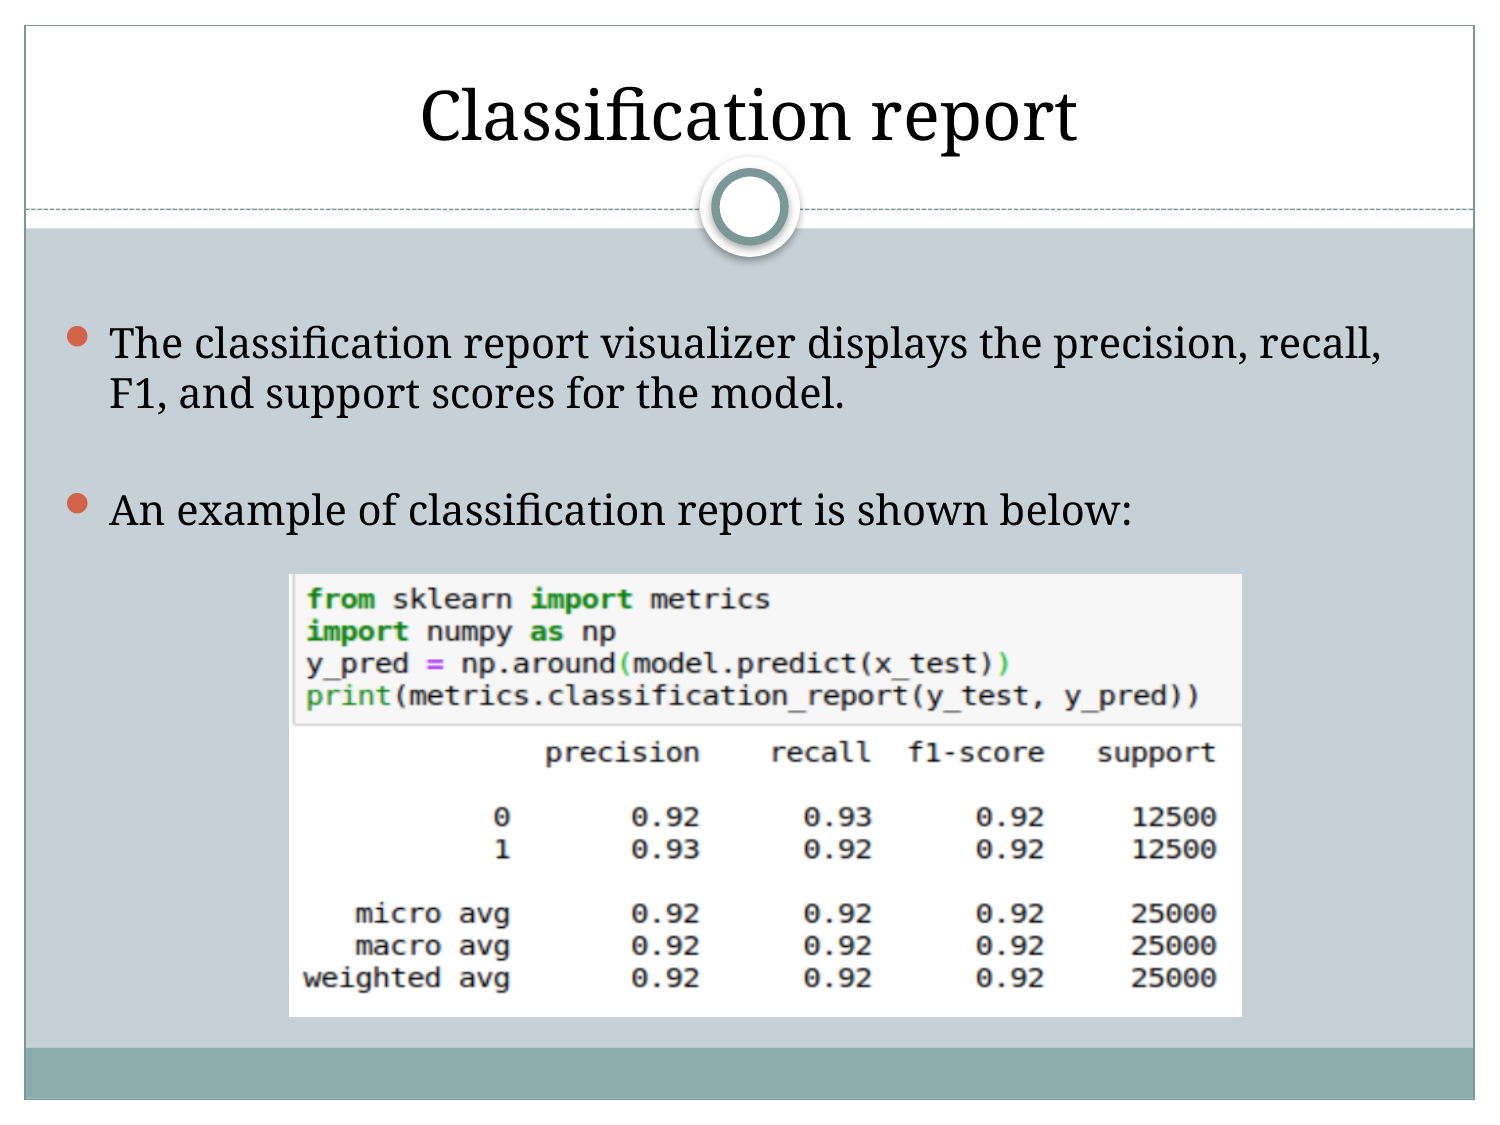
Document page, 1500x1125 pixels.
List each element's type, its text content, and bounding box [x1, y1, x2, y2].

picture [288, 574, 1243, 1018]
title Classification report [49, 37, 1450, 162]
list The classification report visualizer displays the precision, recall, F1, and support scores for the model. An example of classification report is shown below: [49, 250, 1445, 1001]
